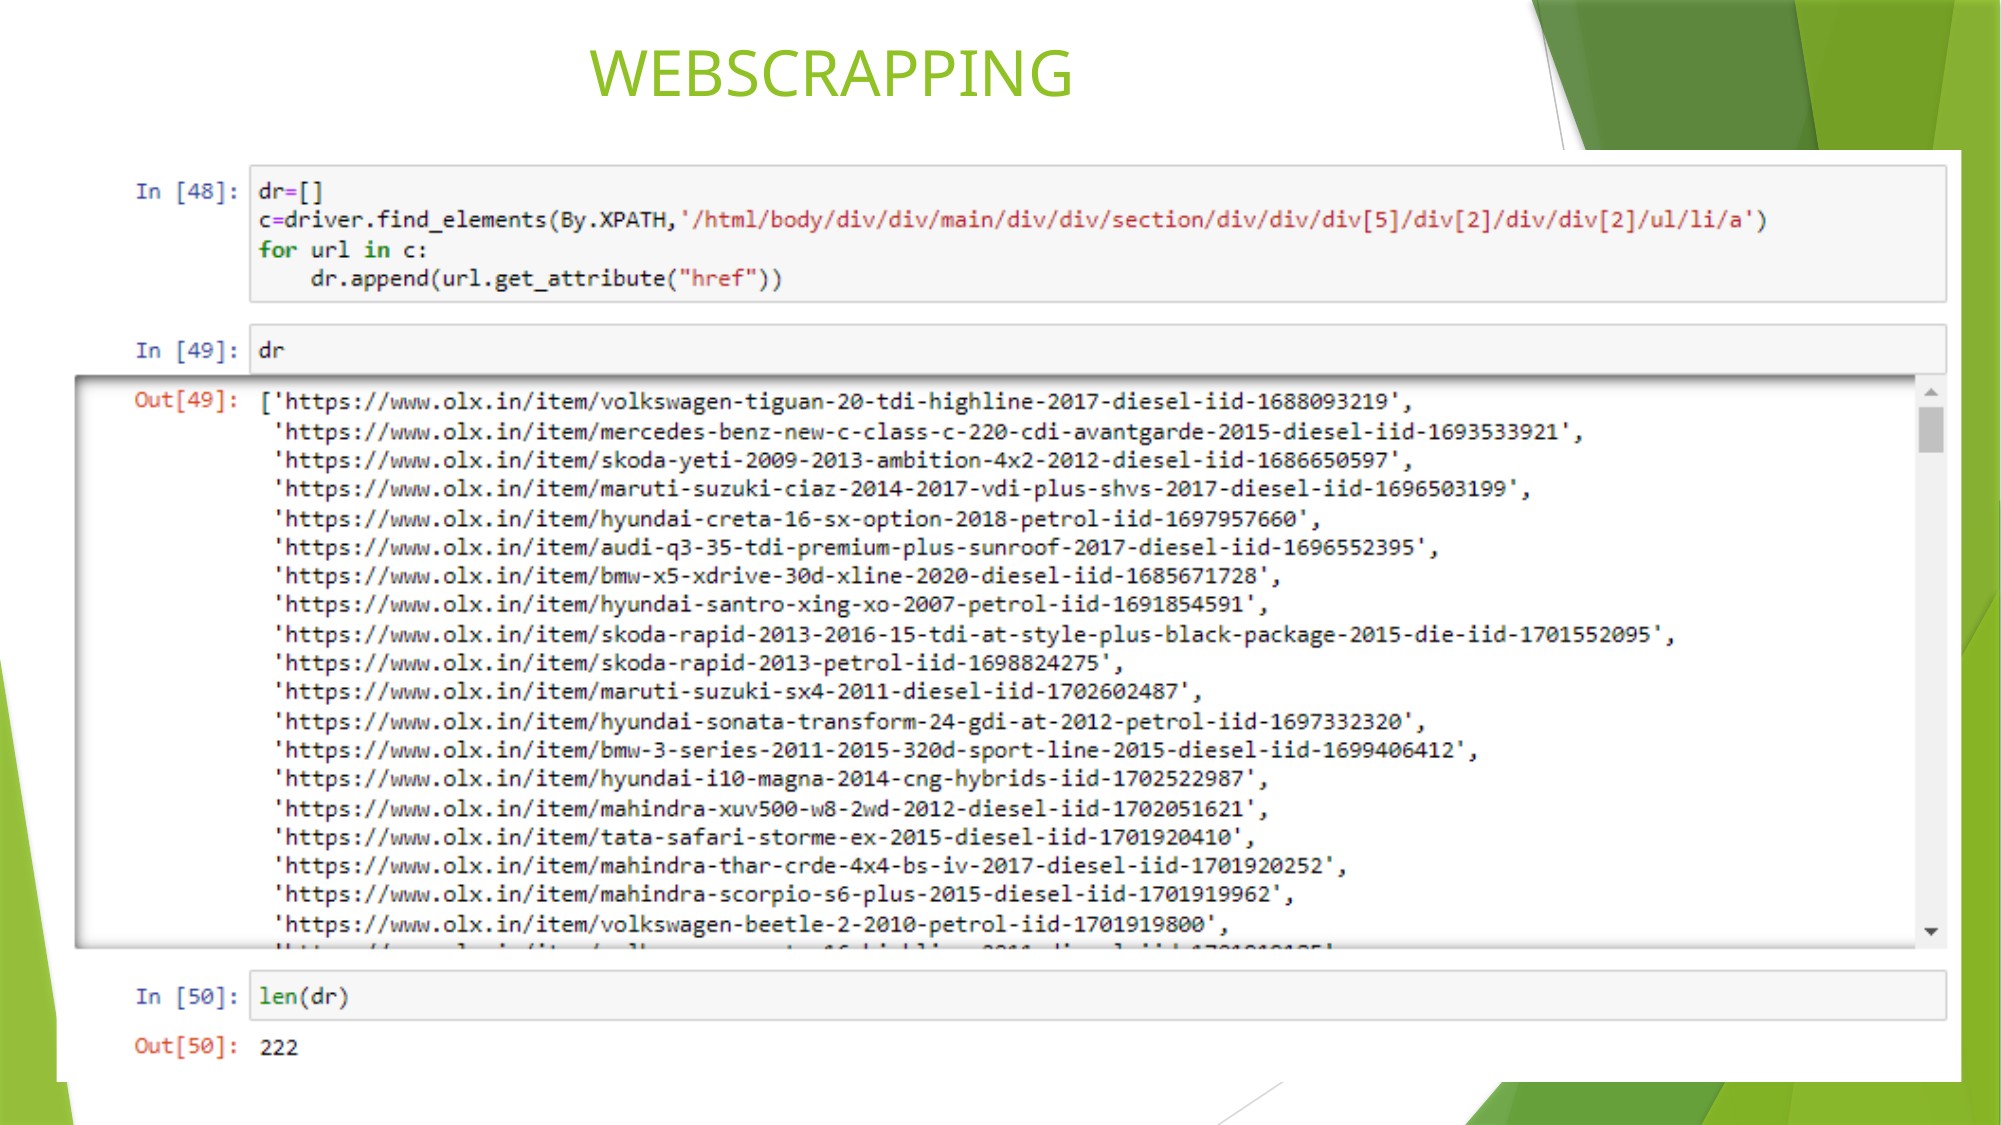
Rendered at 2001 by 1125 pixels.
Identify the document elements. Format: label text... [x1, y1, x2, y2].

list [56, 149, 1962, 1083]
title WEBSCRAPPING [126, 24, 1538, 117]
